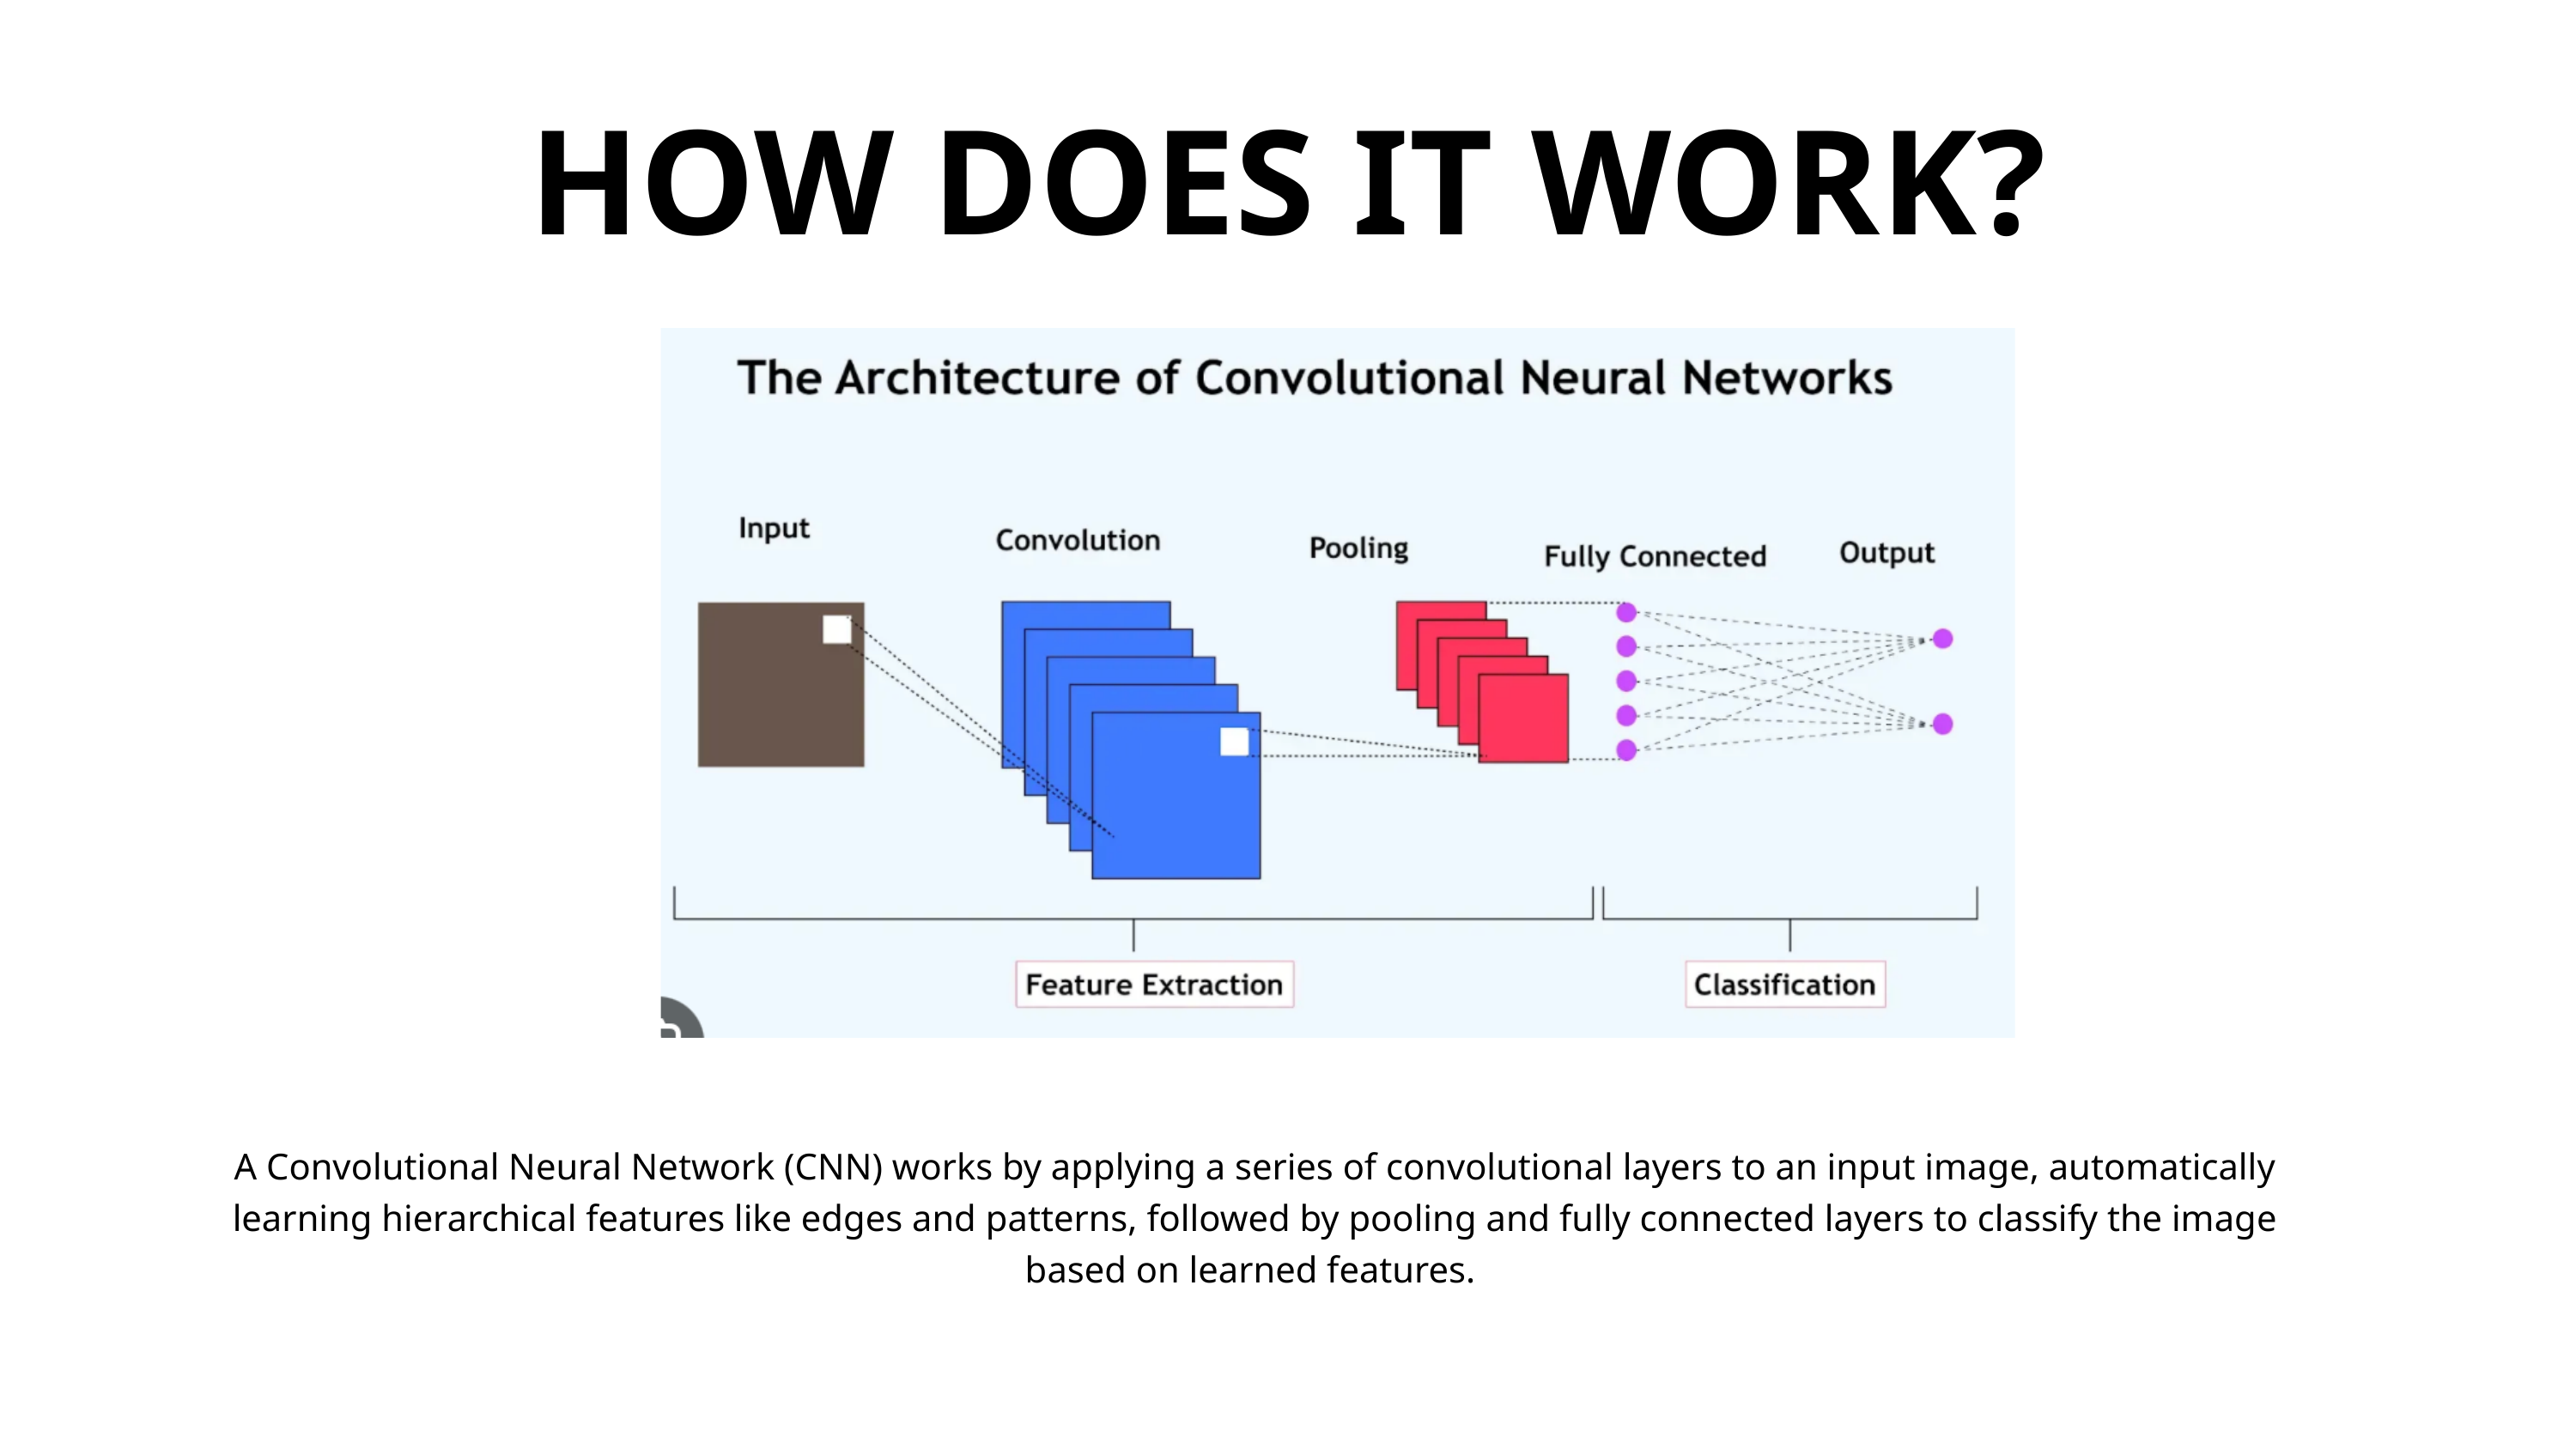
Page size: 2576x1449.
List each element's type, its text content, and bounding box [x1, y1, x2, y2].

text_box HOW DOES IT WORK? [450, 59, 2126, 264]
text_box A Convolutional Neural Network (CNN) works by applying a series of convolutional layers to an input image, automatically learning hierarchical features like edges and patterns, followed by pooling and fully connected layers to classify the image based on learned features. [185, 1135, 2324, 1291]
text_box [660, 328, 2015, 1038]
